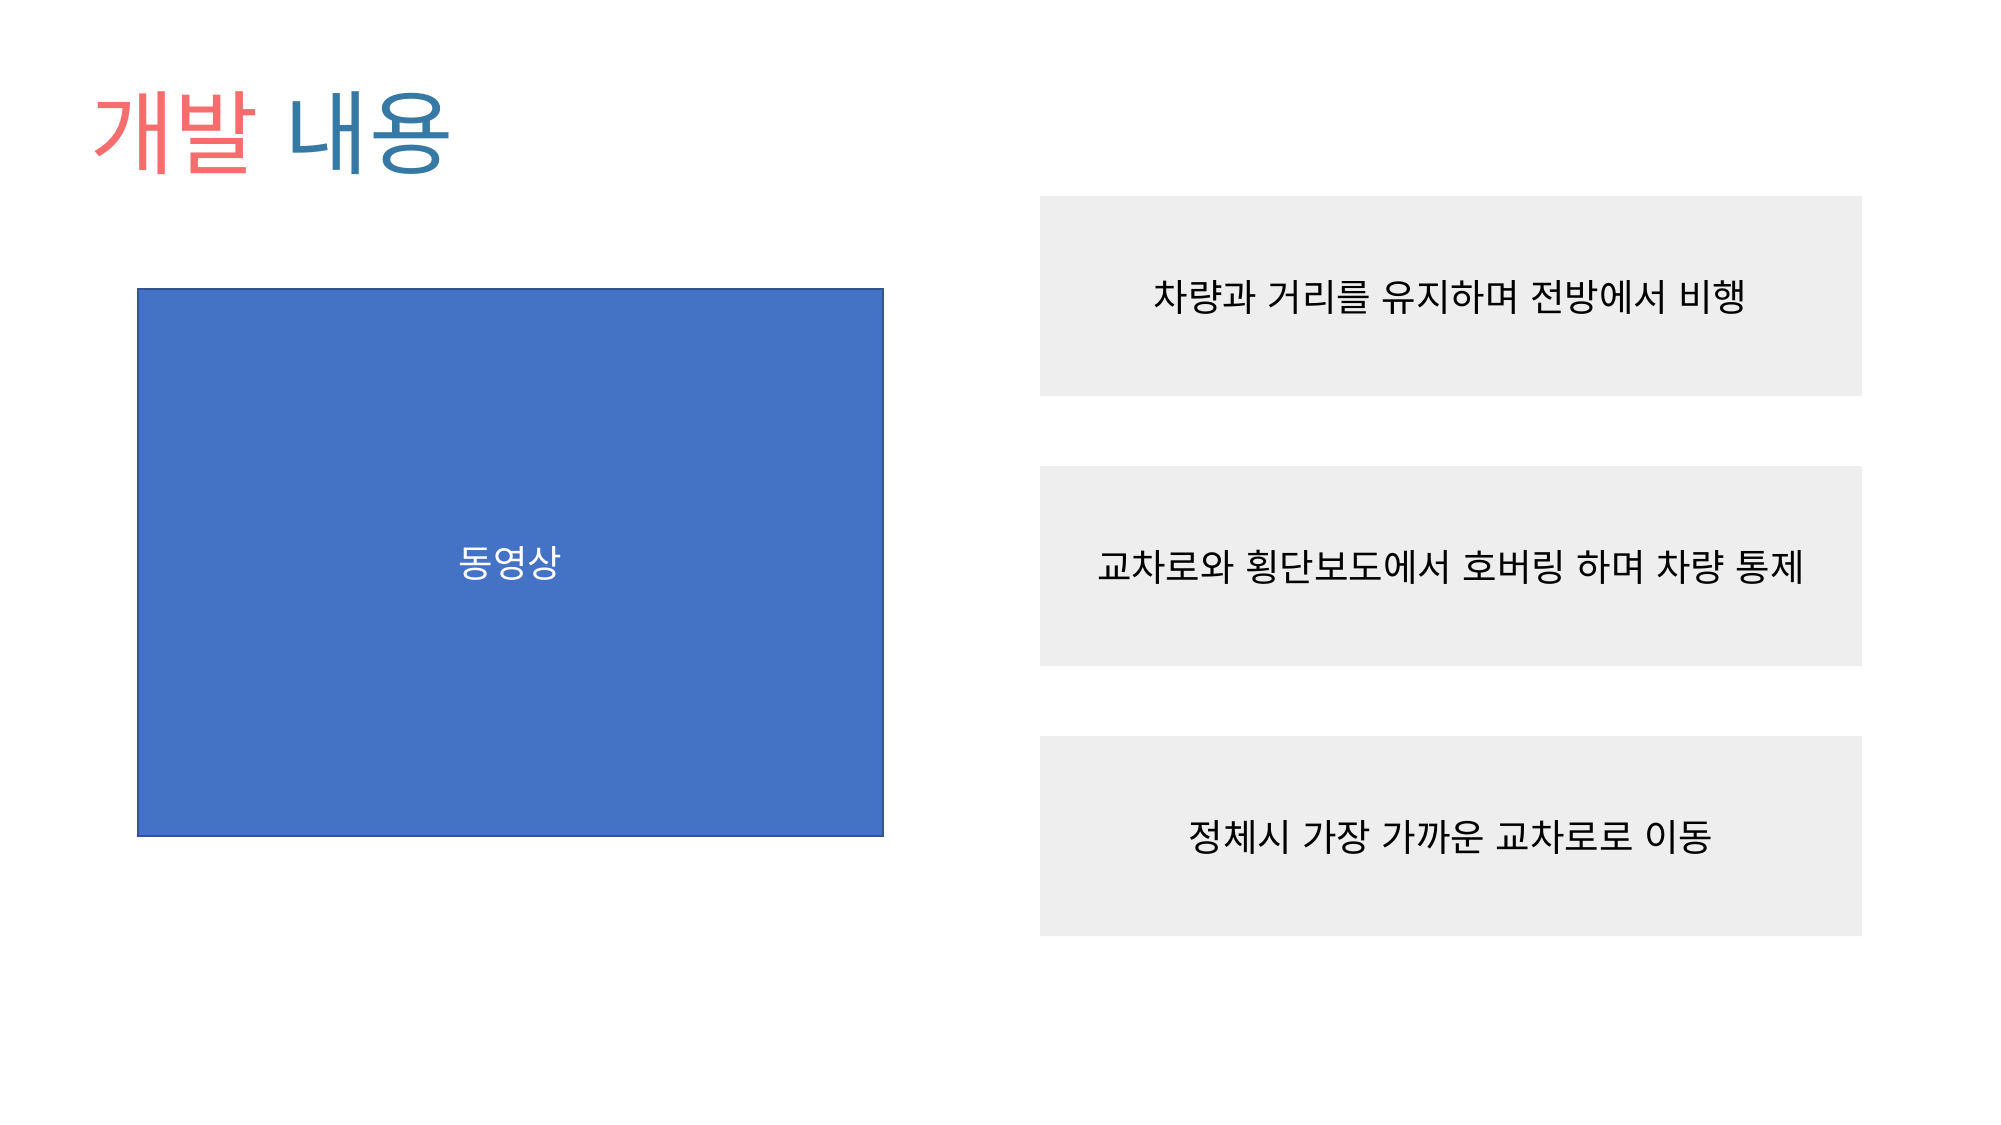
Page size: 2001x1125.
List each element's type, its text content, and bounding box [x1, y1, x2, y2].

text_box 교차로와 횡단보도에서 호버링 하며 차량 통제 [1039, 465, 1863, 667]
text_box 정체시 가장 가까운 교차로로 이동 [1039, 735, 1863, 937]
title 개발 내용 [75, 29, 1800, 247]
text_box 동영상 [137, 288, 884, 837]
text_box 차량과 거리를 유지하며 전방에서 비행 [1039, 195, 1863, 397]
